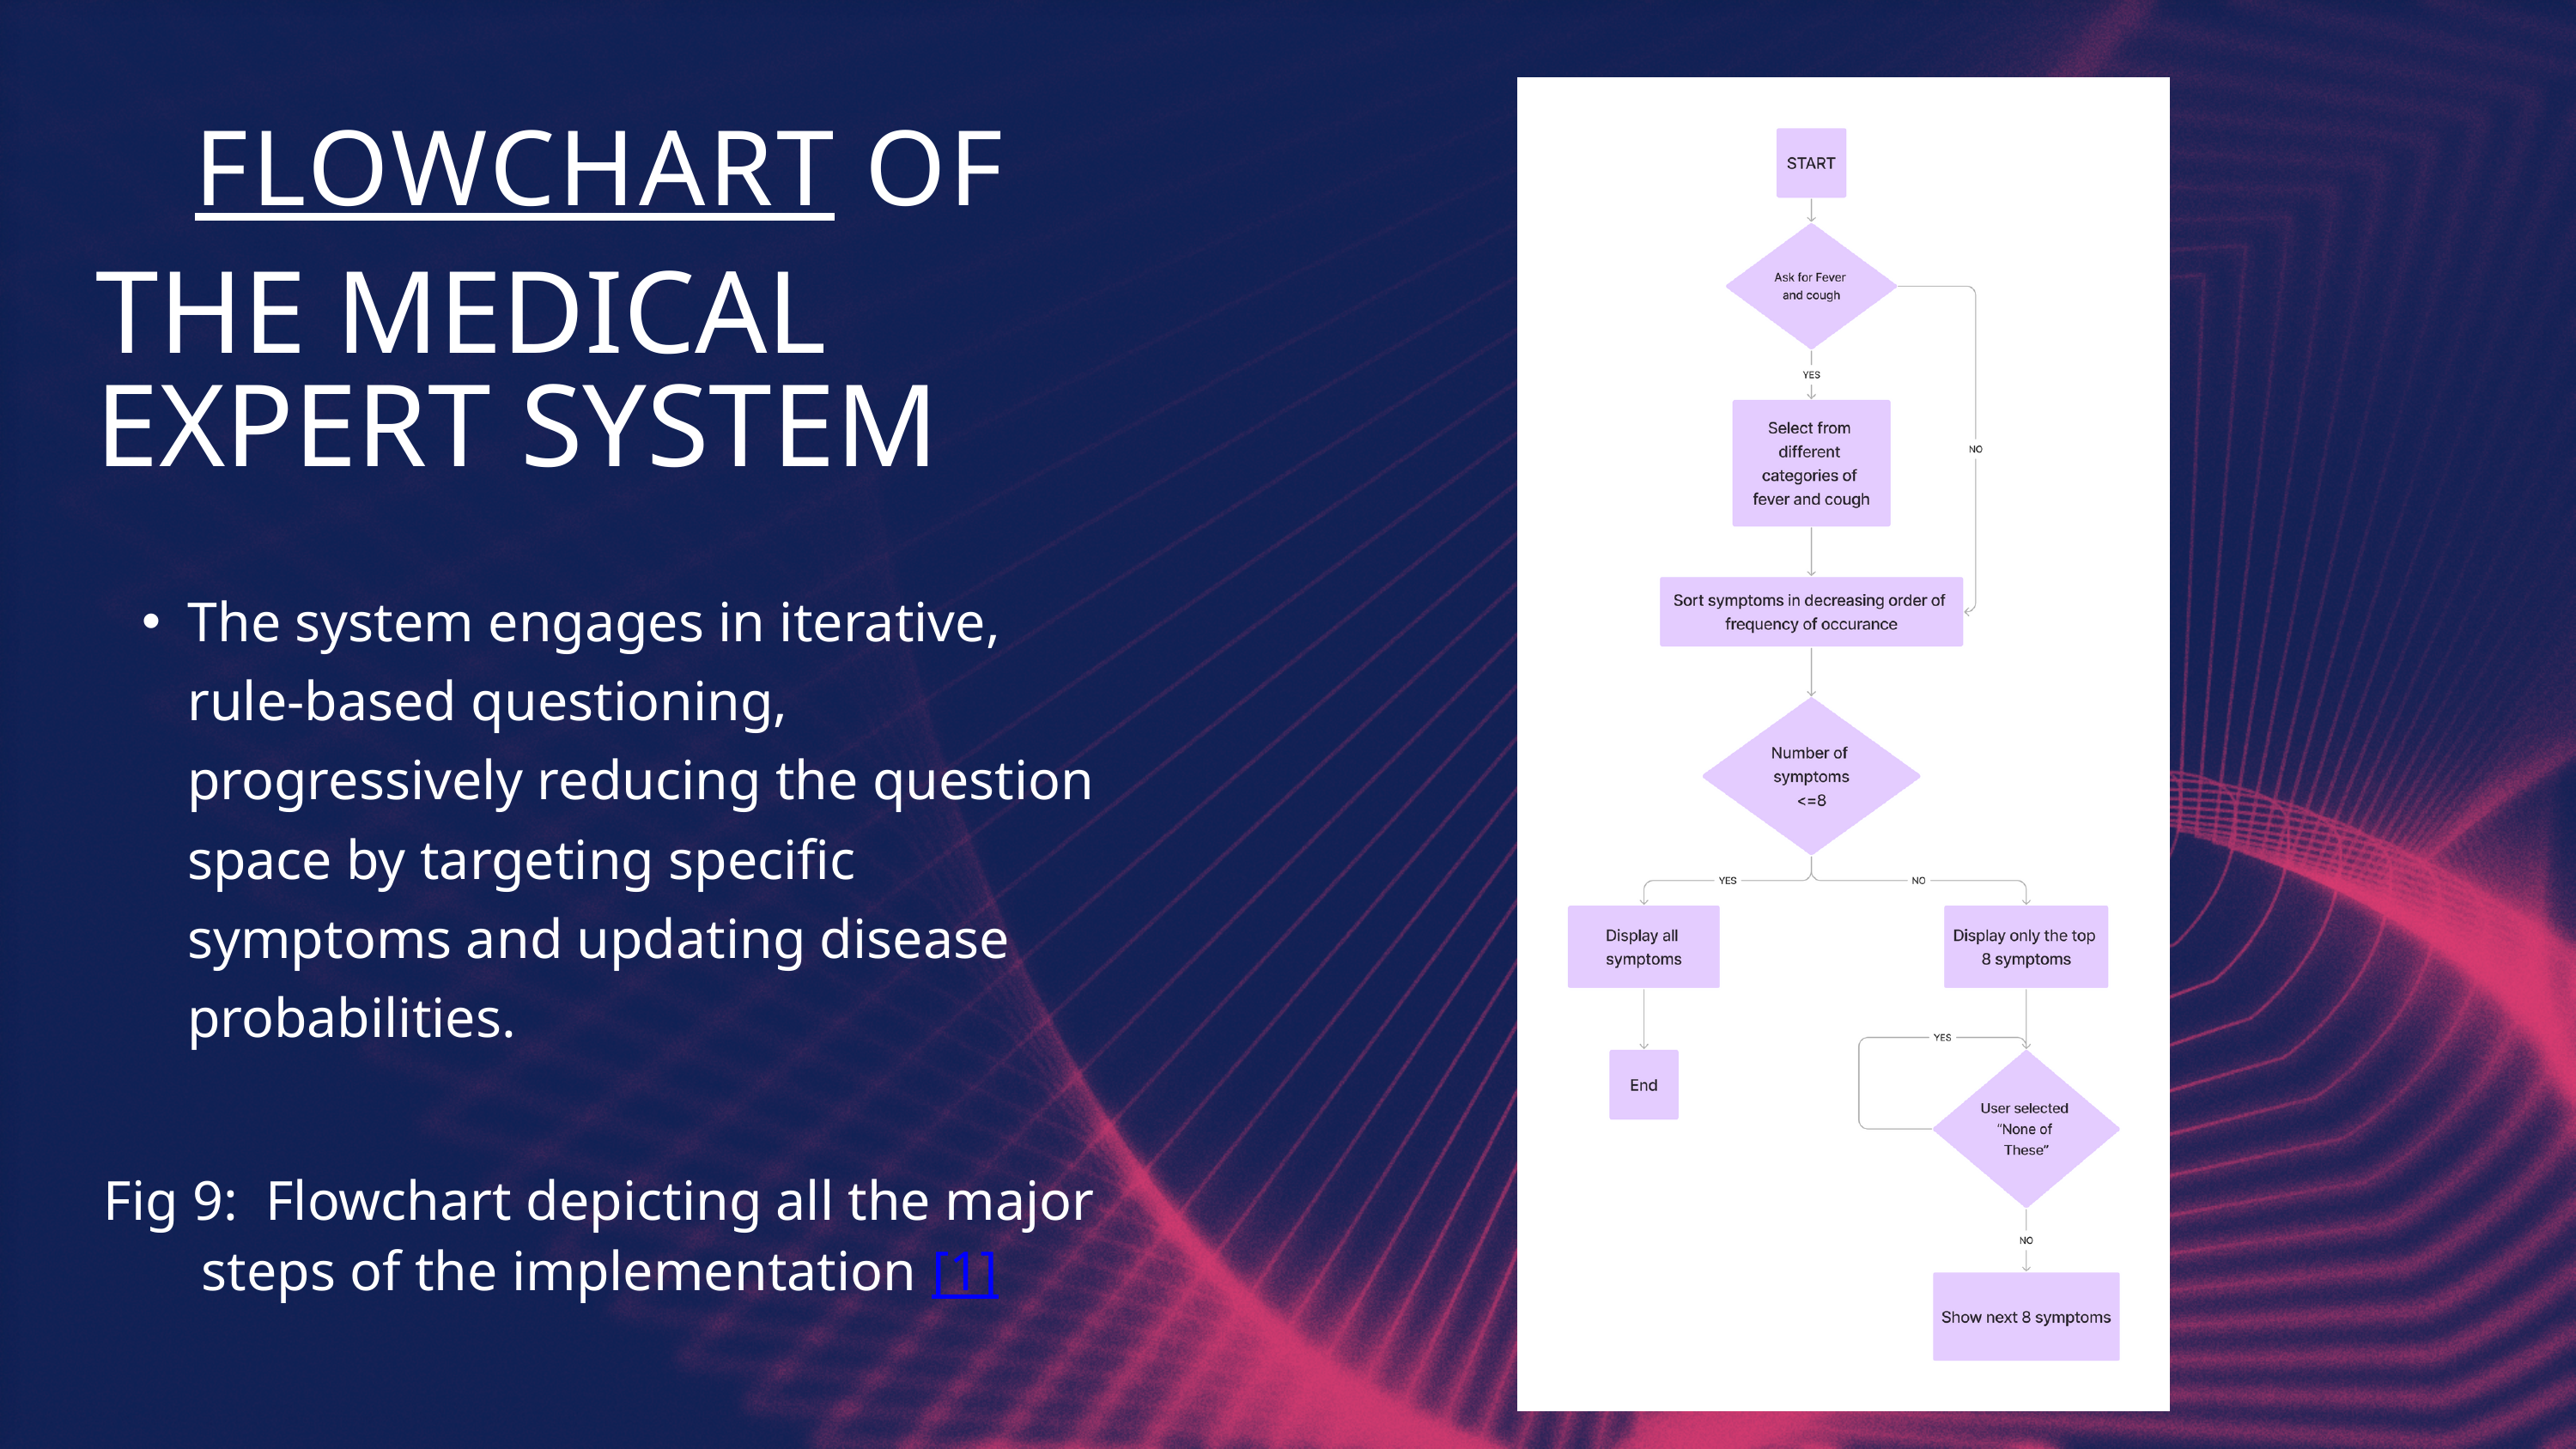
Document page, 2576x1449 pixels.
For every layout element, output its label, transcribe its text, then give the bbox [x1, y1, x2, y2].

text_box Fig 9: Flowchart depicting all the major steps of the implementation [1] [95, 1151, 1104, 1311]
text_box THE MEDICAL EXPERT SYSTEM [95, 262, 1133, 490]
text_box [1517, 77, 2170, 1411]
text_box The system engages in iterative, rule-based questioning, progressively reducing the question space by targeting specific symptoms and updating disease probabilities. [95, 573, 1133, 1127]
text_box FLOWCHART OF [64, 128, 1165, 244]
text_box [0, 0, 2576, 1449]
